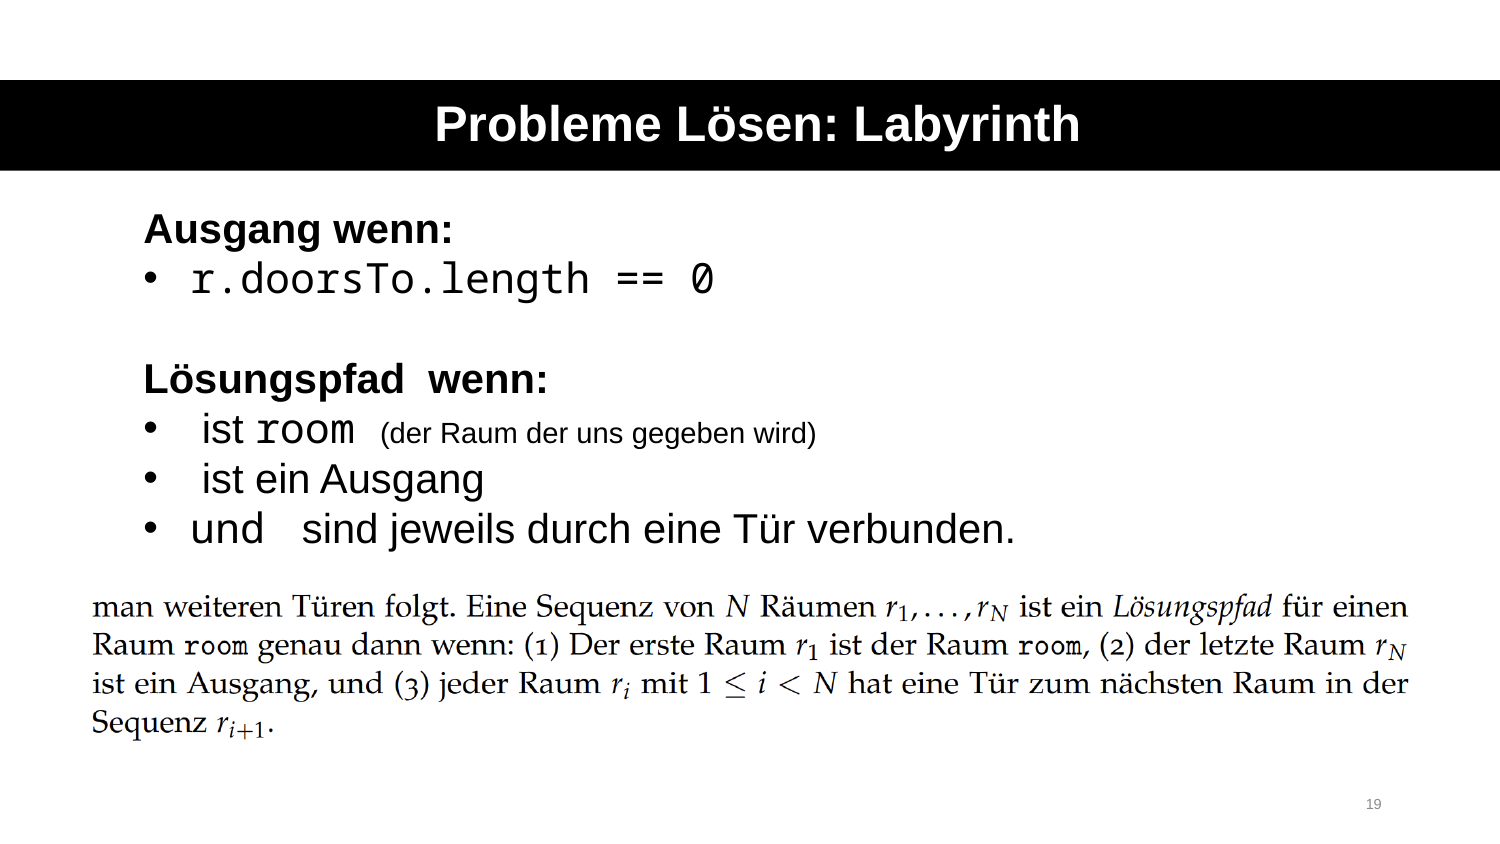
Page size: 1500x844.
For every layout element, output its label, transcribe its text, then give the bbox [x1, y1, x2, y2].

picture [78, 587, 1422, 749]
text_box [0, 78, 1500, 173]
slide_number 19 [1059, 782, 1397, 827]
title Probleme Lösen: Labyrinth [68, 79, 1448, 171]
